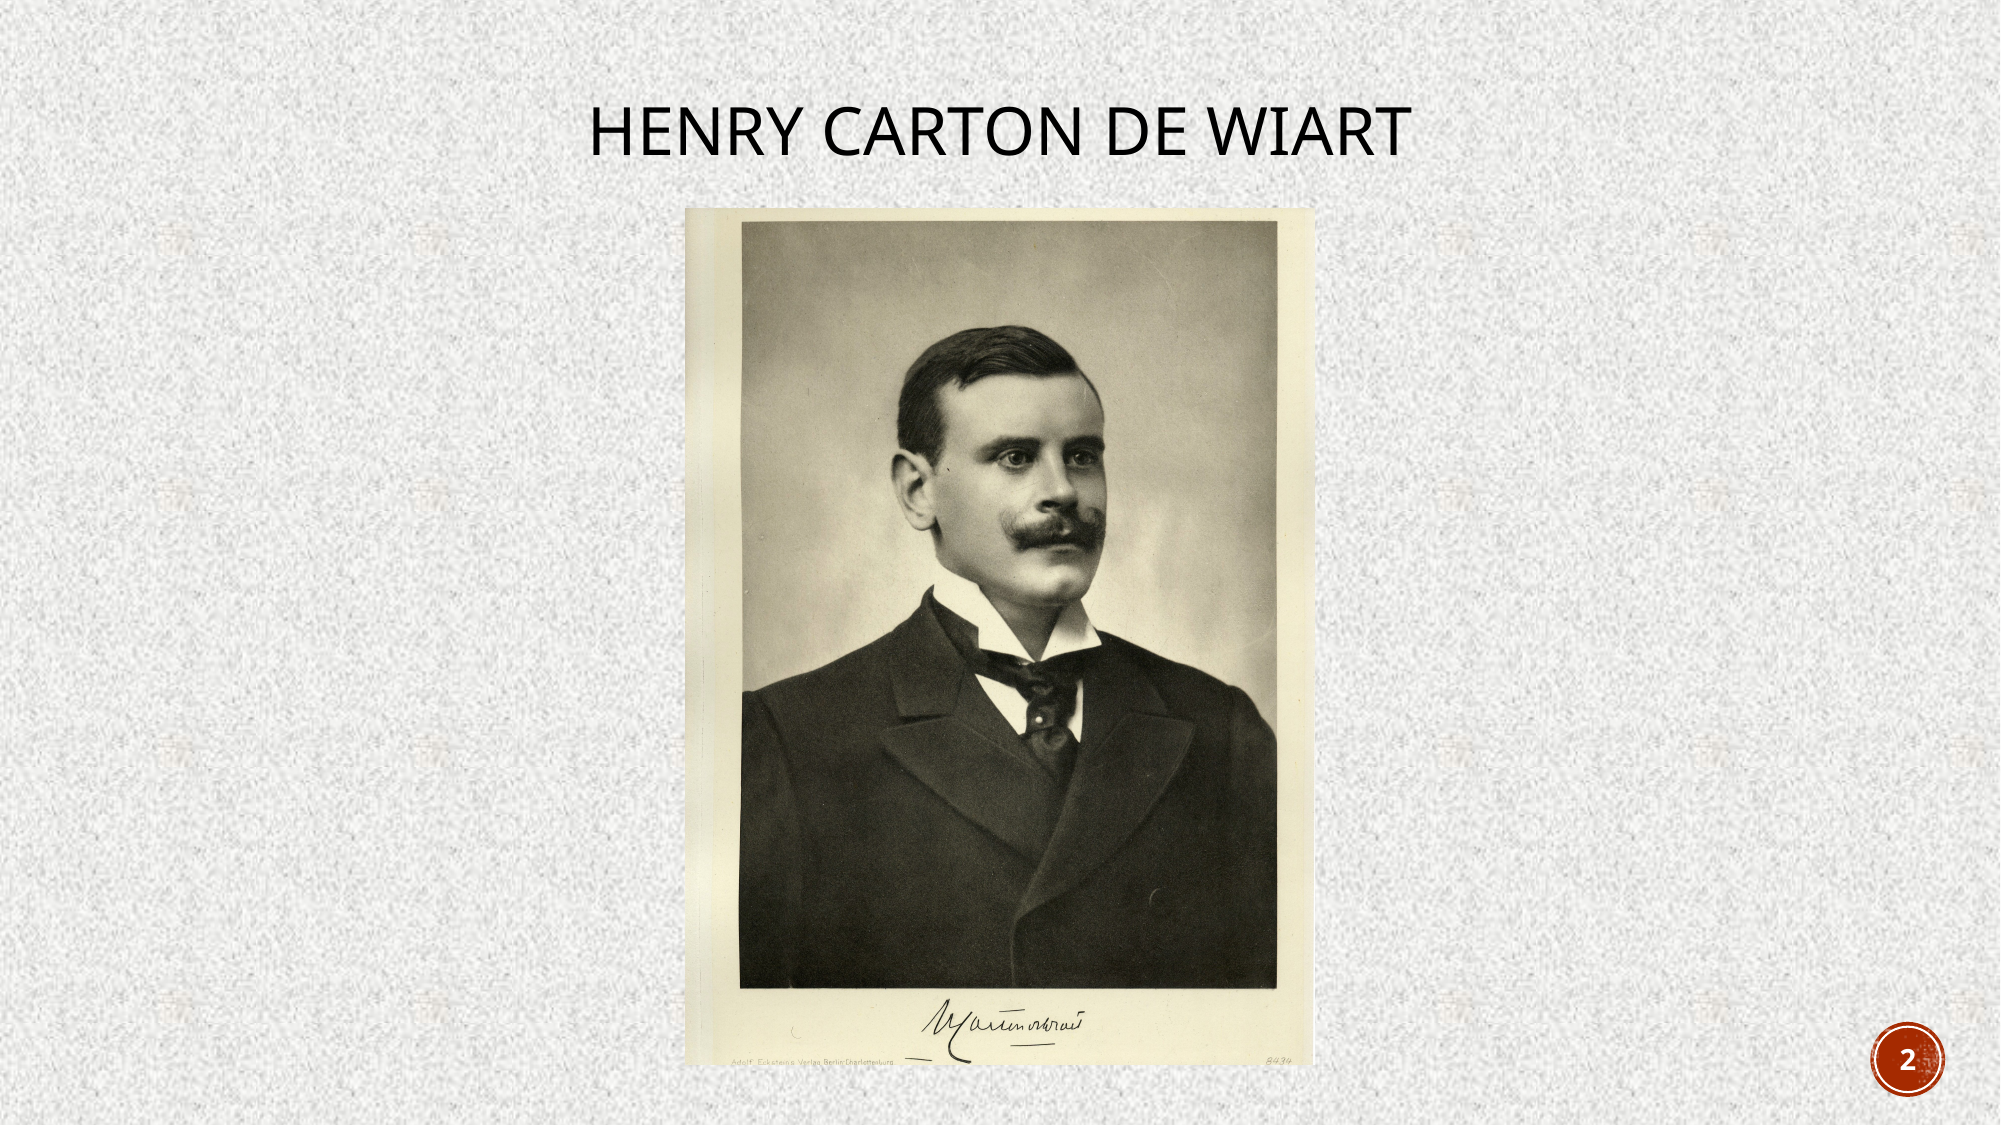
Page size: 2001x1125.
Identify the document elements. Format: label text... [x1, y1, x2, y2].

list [0, 210, 2000, 1063]
slide_number 2 [1855, 1066, 1961, 1089]
title Henry CARTON DE WIARt [175, 79, 1826, 189]
picture [0, 0, 2001, 1125]
